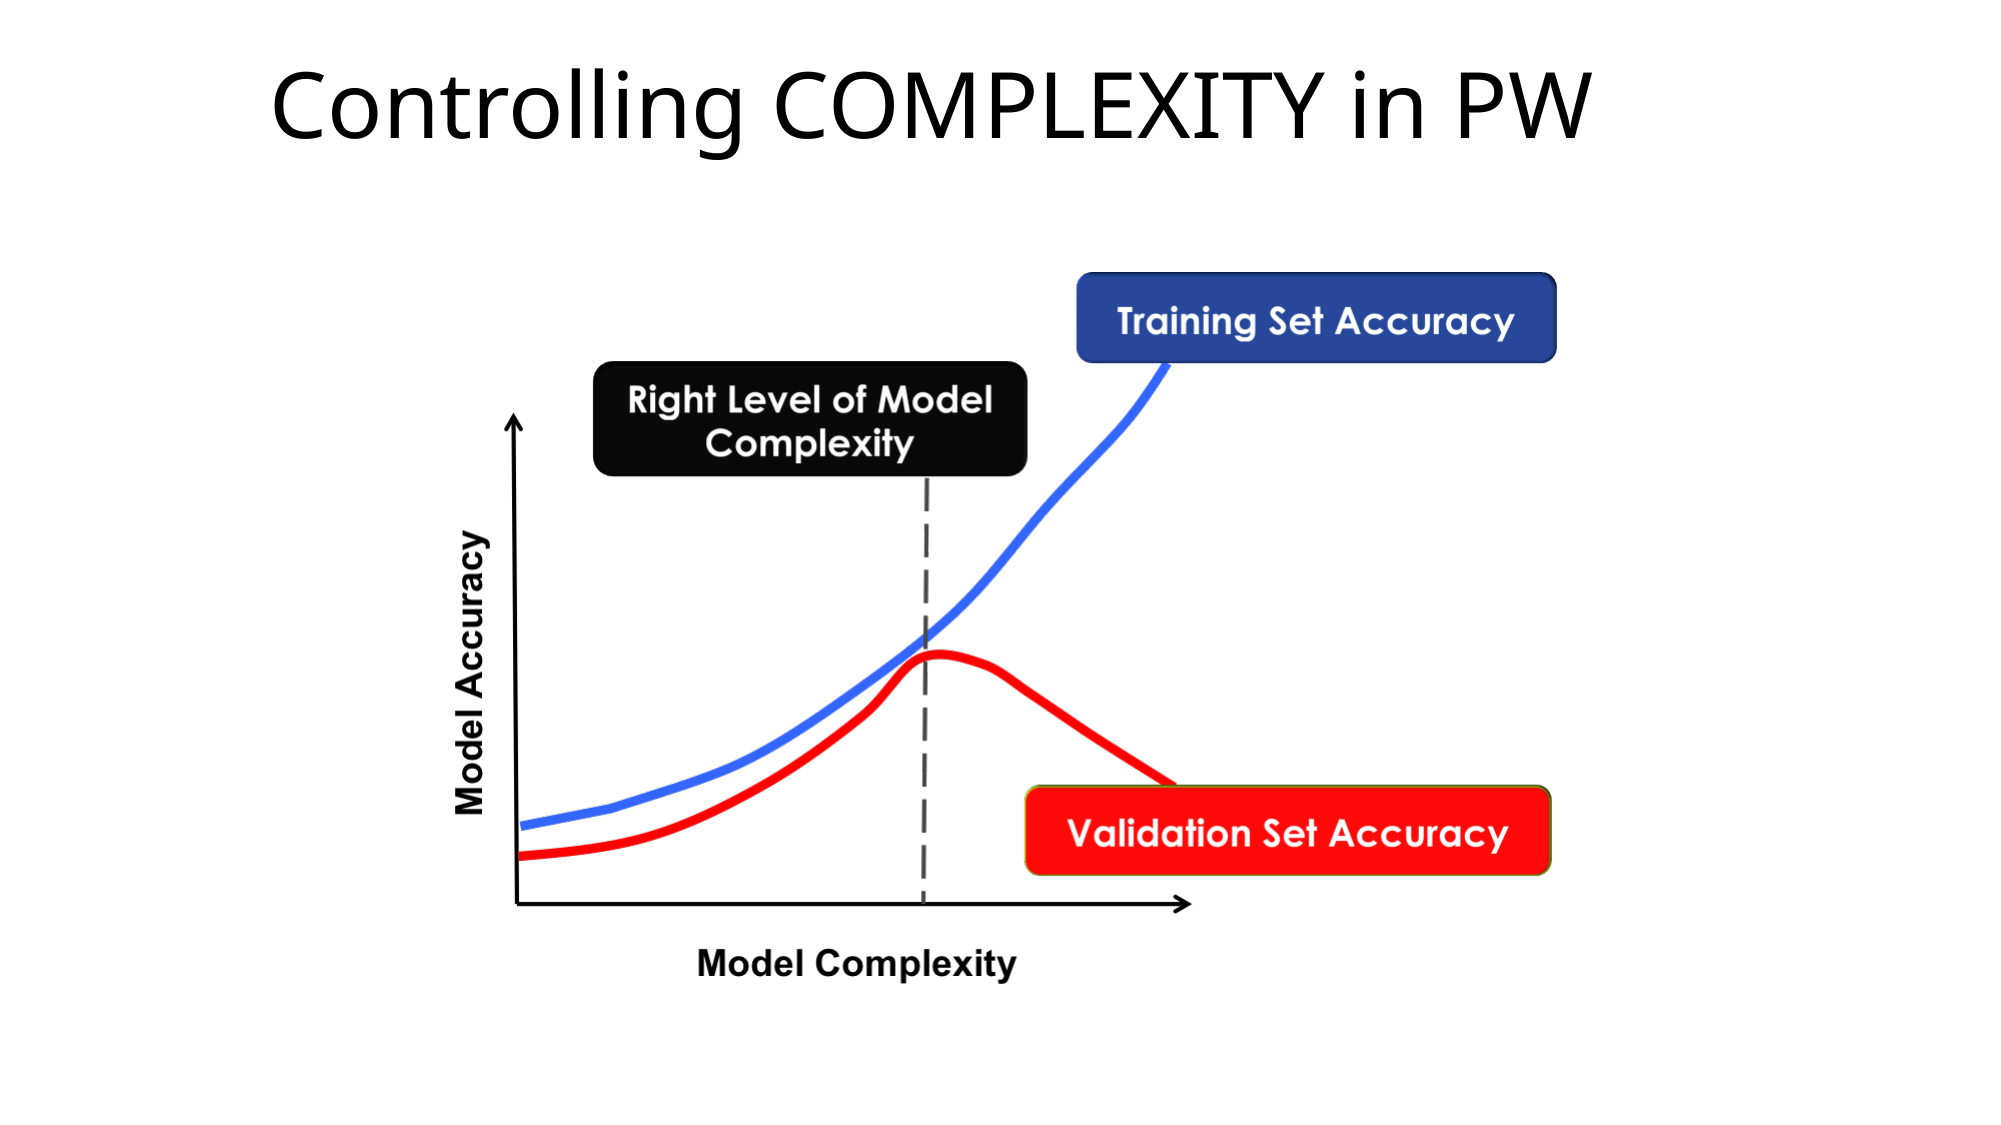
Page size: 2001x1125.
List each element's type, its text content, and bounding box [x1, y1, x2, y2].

title Controlling COMPLEXITY in PW [254, 34, 1717, 185]
picture [437, 270, 1559, 992]
